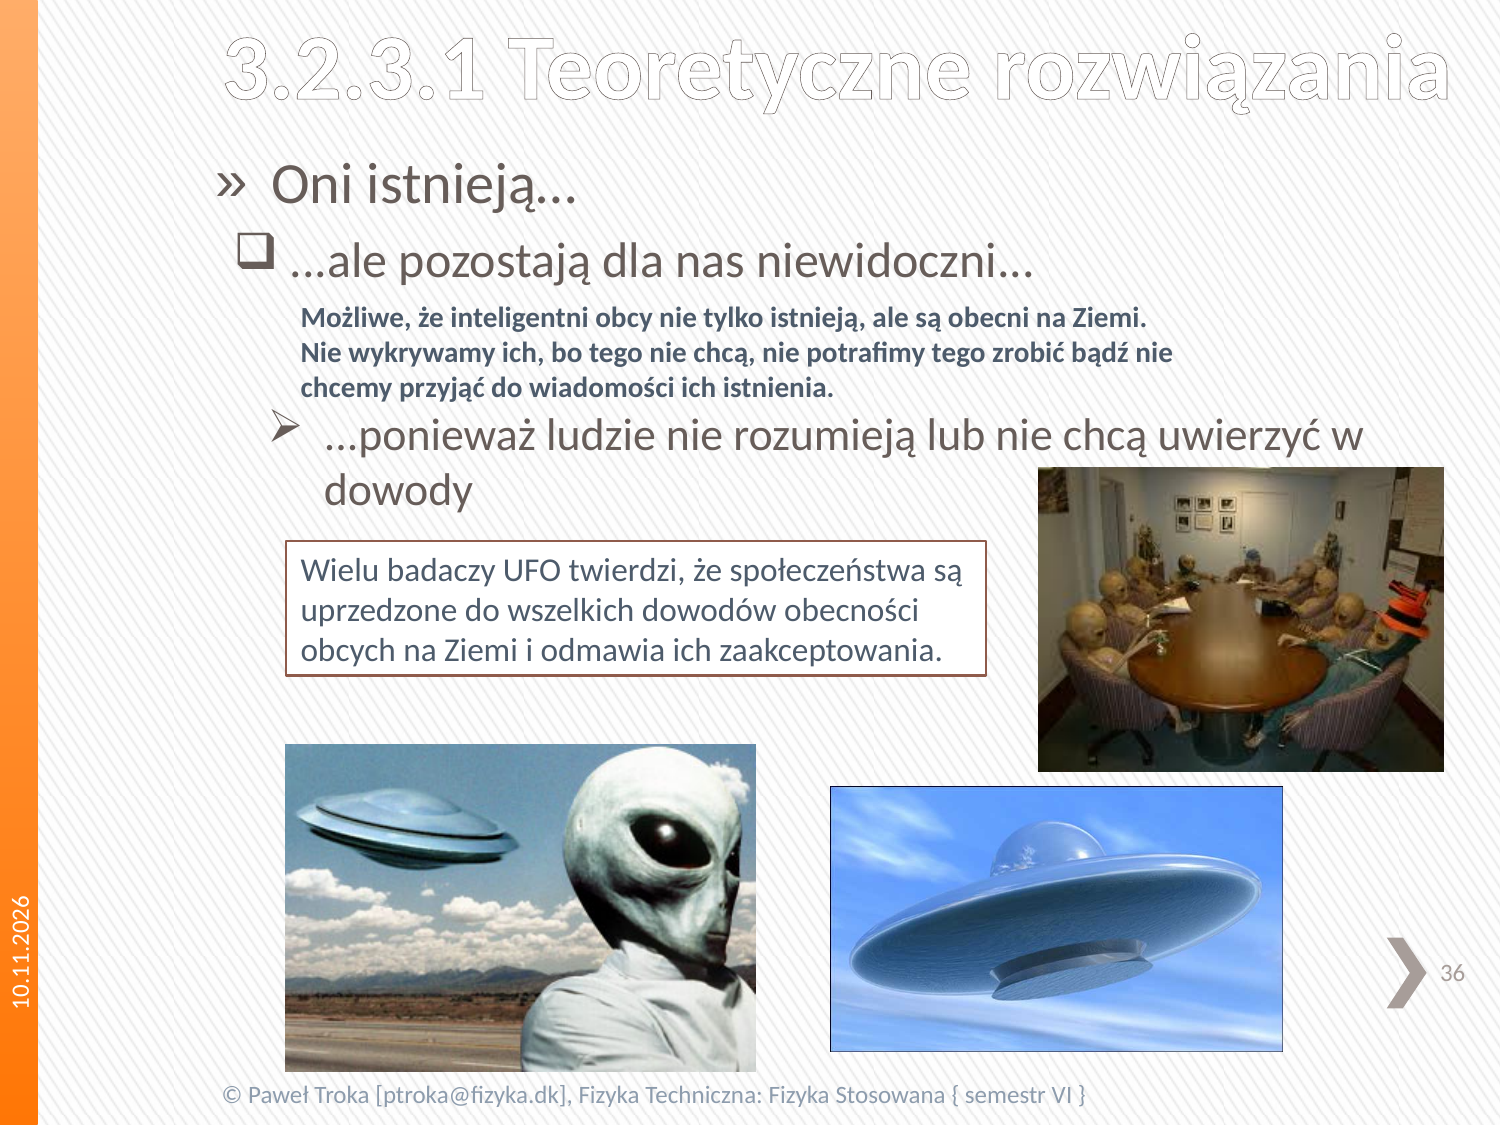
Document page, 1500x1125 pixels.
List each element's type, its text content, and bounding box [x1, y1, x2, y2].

text_box Możliwe, że inteligentni obcy nie tylko istnieją, ale są obecni na Ziemi. Nie wykrywamy ich, bo tego nie chcą, nie potrafimy tego zrobić bądź nie chcemy przyjąć do wiadomości ich istnienia. [285, 290, 1193, 411]
picture [1038, 467, 1444, 772]
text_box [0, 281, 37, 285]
text_box ...ponieważ ludzie nie rozumieją lub nie chcą uwierzyć w dowody [252, 397, 1478, 539]
text_box ...ale pozostają dla nas niewidoczni... [218, 220, 1444, 321]
picture [285, 744, 757, 1072]
list Oni istnieją… [200, 137, 1425, 256]
footer © Paweł Troka [ptroka@fizyka.dk], Fizyka Techniczna: Fizyka Stosowana { semestr VI } [206, 1074, 1382, 1113]
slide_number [0, 594, 38, 1026]
slide_number 36 [1425, 941, 1488, 1002]
picture [830, 786, 1284, 1053]
text_box Wielu badaczy UFO twierdzi, że społeczeństwa są uprzedzone do wszelkich dowodów obecności obcych na Ziemi i odmawia ich zaakceptowania. [285, 540, 987, 677]
title 3.2.3.1 Teoretyczne rozwiązania [206, 0, 1471, 126]
